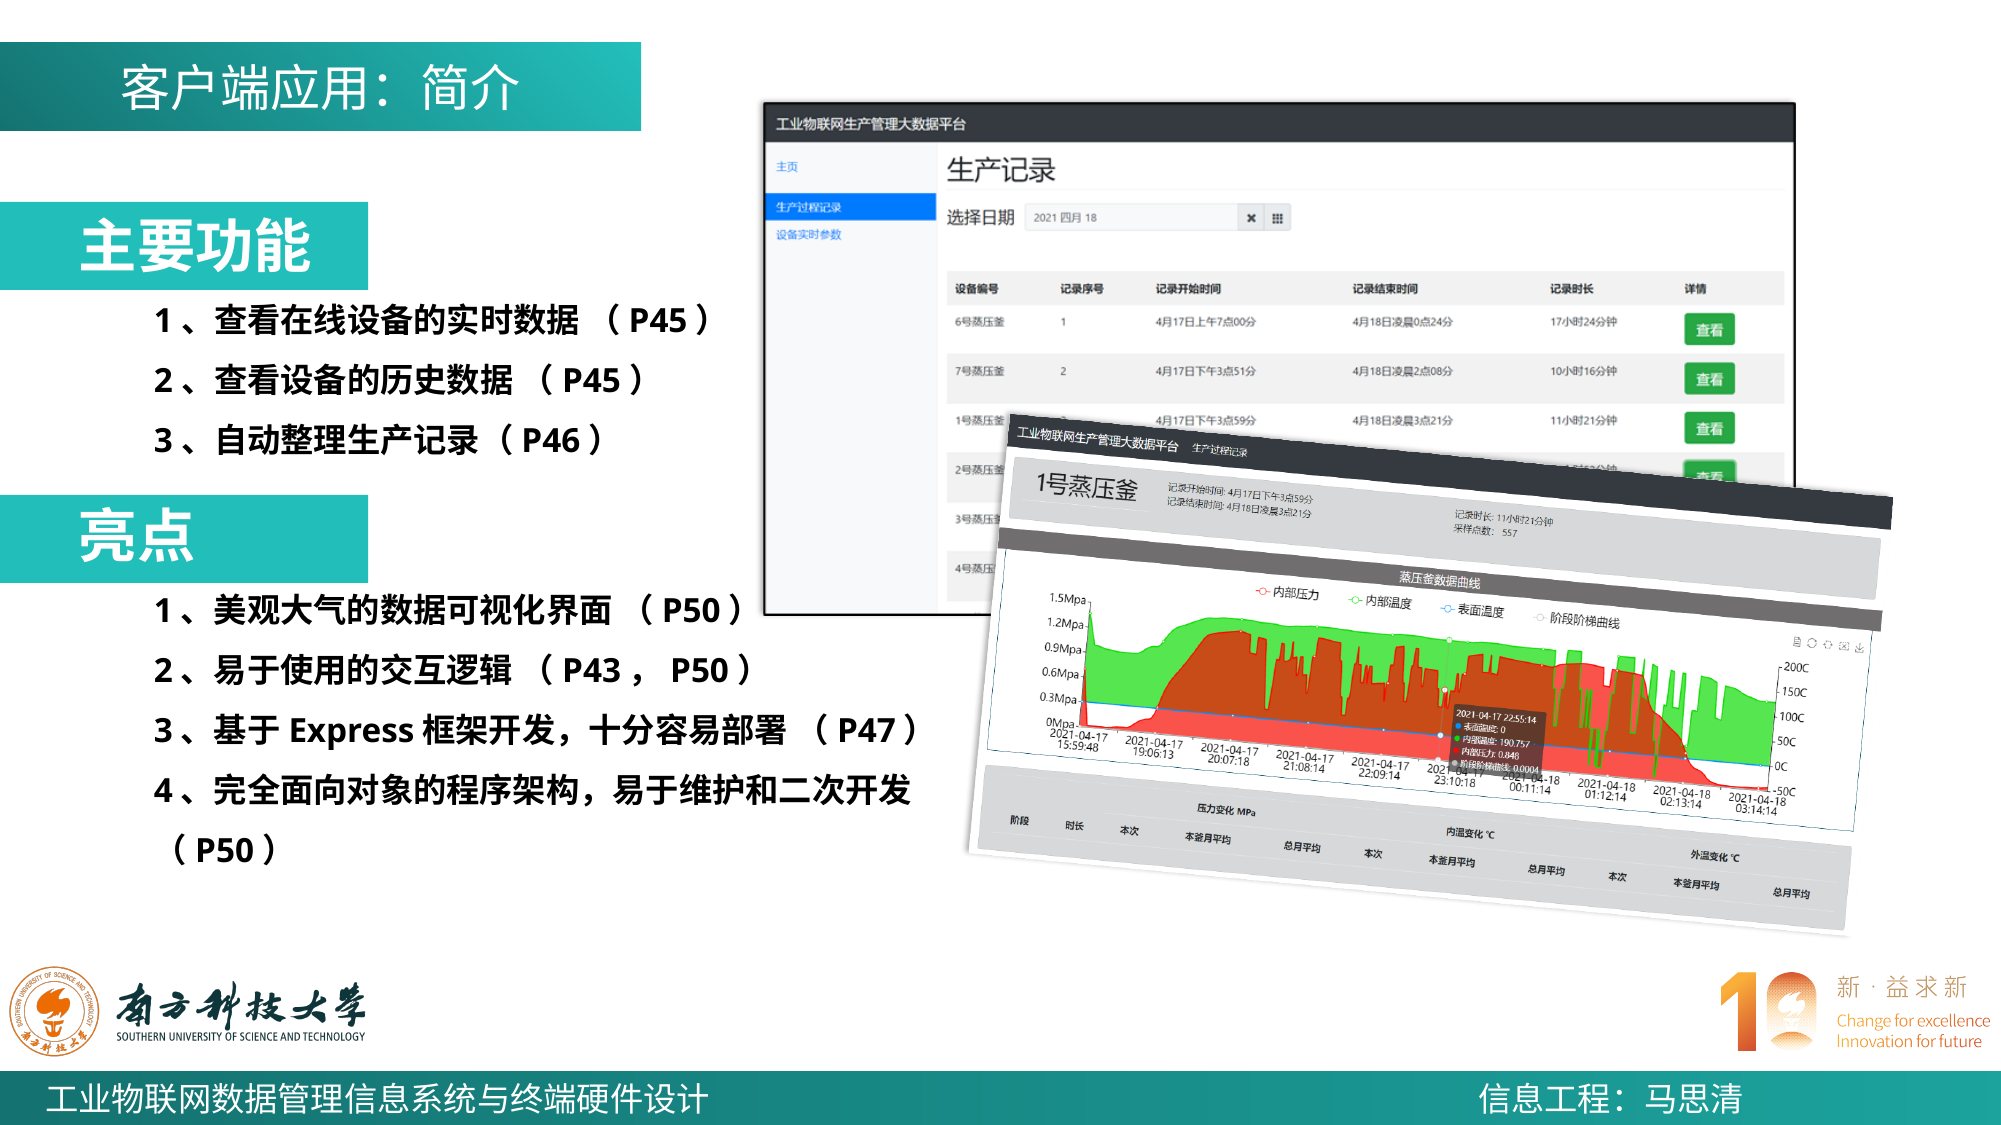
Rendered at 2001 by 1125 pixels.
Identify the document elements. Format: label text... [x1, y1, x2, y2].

picture [0, 951, 543, 1125]
picture [763, 102, 1893, 935]
text_box 亮点 1、美观大气的数据可视化界面 （P50） 2、易于使用的交互逻辑 （P43，P50） 3、基于Express框架开发，十分容易部署 （P47） 4、完全面向对象的程序架构，易于维护和二次开发（P50） [64, 492, 987, 877]
picture [1721, 972, 1990, 1051]
text_box [0, 494, 64, 584]
text_box 主要功能 1、查看在线设备的实时数据 （P45） 2、查看设备的历史数据 （P45） 3、自动整理生产记录（P46） [64, 201, 763, 467]
text_box 工业物联网数据管理信息系统与终端硬件设计 信息工程：马思清 [543, 1070, 2000, 1125]
text_box [0, 201, 64, 291]
text_box 客户端应用：简介 [0, 42, 642, 132]
